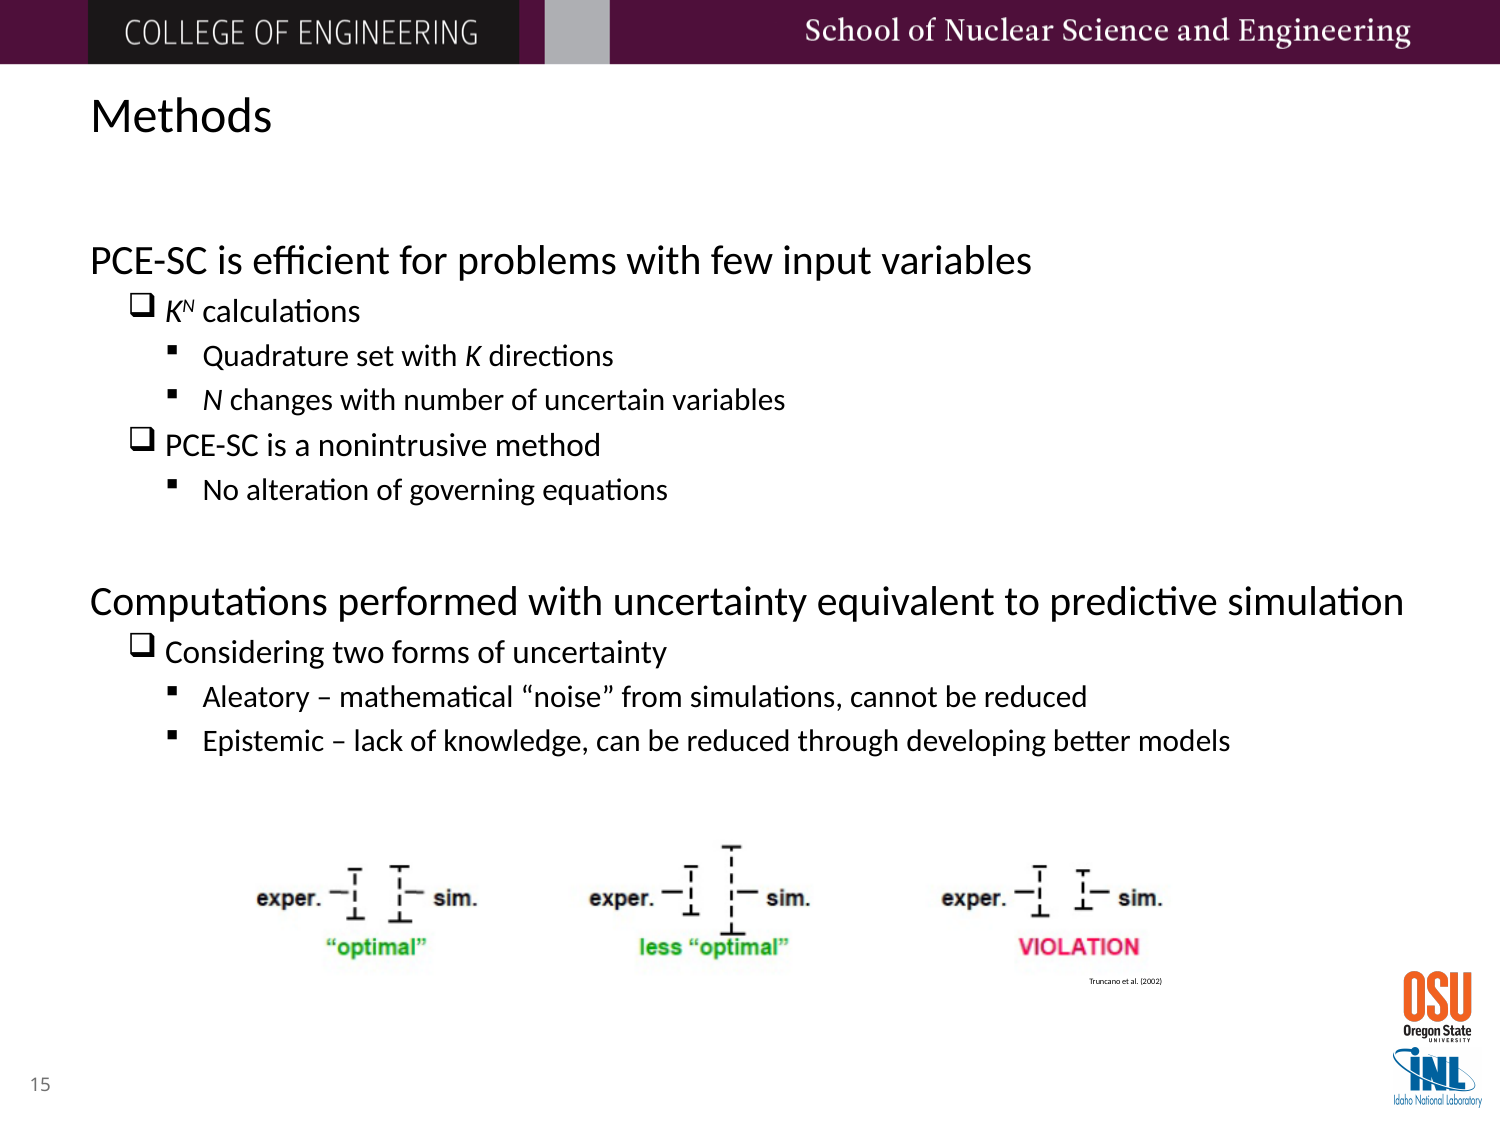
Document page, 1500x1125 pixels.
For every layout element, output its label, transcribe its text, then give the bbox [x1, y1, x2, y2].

picture [0, 0, 1500, 65]
title Methods [75, 75, 1425, 188]
slide_number 14 [14, 1073, 75, 1104]
picture [1393, 1047, 1482, 1108]
picture [240, 826, 1203, 994]
list PCE-SC is efficient for problems with few input variables KN calculations Quadrature set with K directions N changes with number of uncertain variables PCE-SC is a nonintrusive method No alteration of governing equations Computations performed with uncertainty equivalent to predictive simulation Considering two forms of uncertainty Aleatory – mathematical “noise” from simulations, cannot be reduced Epistemic – lack of knowledge, can be reduced through developing better models [75, 224, 1425, 938]
